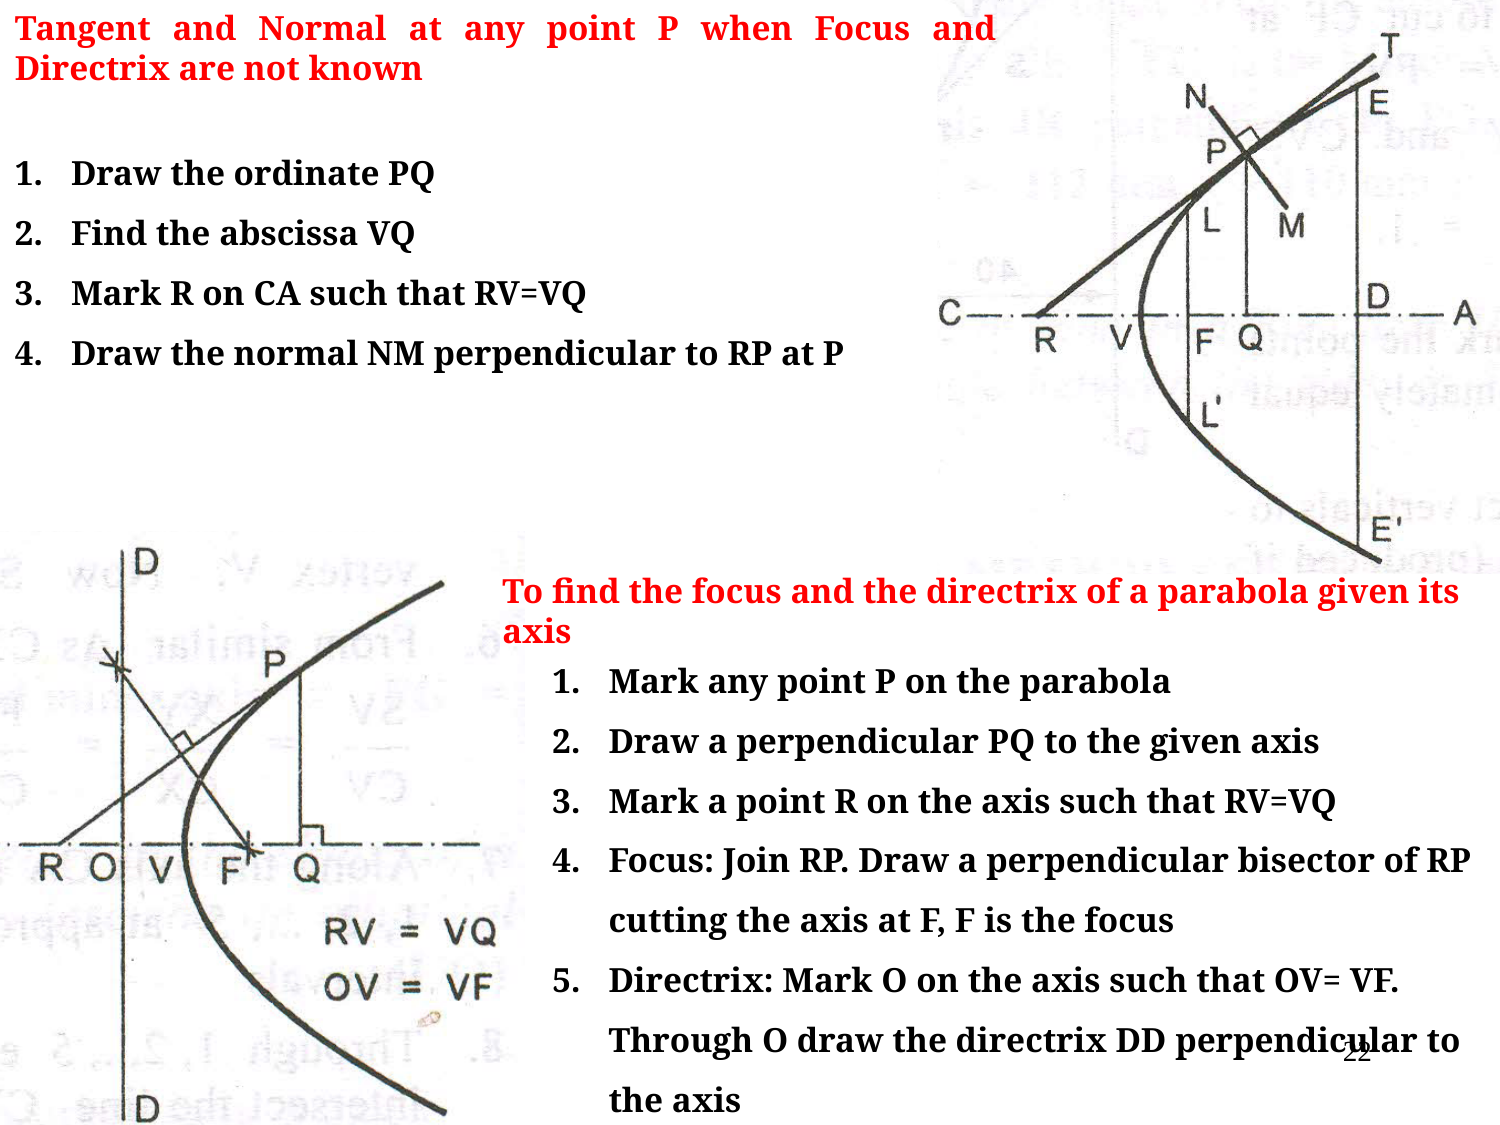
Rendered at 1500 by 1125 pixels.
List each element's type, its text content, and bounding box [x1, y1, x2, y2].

text_box Draw the ordinate PQ Find the abscissa VQ Mark R on CA such that RV=VQ Draw the normal NM perpendicular to RP at P [0, 124, 875, 380]
text_box Tangent and Normal at any point P when Focus and Directrix are not known [0, 0, 935, 95]
text_box To find the focus and the directrix of a parabola given its axis [529, 562, 1500, 657]
picture [937, 0, 1500, 575]
text_box Mark any point P on the parabola Draw a perpendicular PQ to the given axis Mark a point R on the axis such that RV=VQ Focus: Join RP. Draw a perpendicular bisector of RP cutting the axis at F, F is the focus Directrix: Mark O on the axis such that OV= VF. Through O draw the directrix DD perpendicular to the axis [537, 632, 1500, 1125]
slide_number 22 [1074, 1024, 1388, 1101]
picture [0, 531, 526, 1125]
